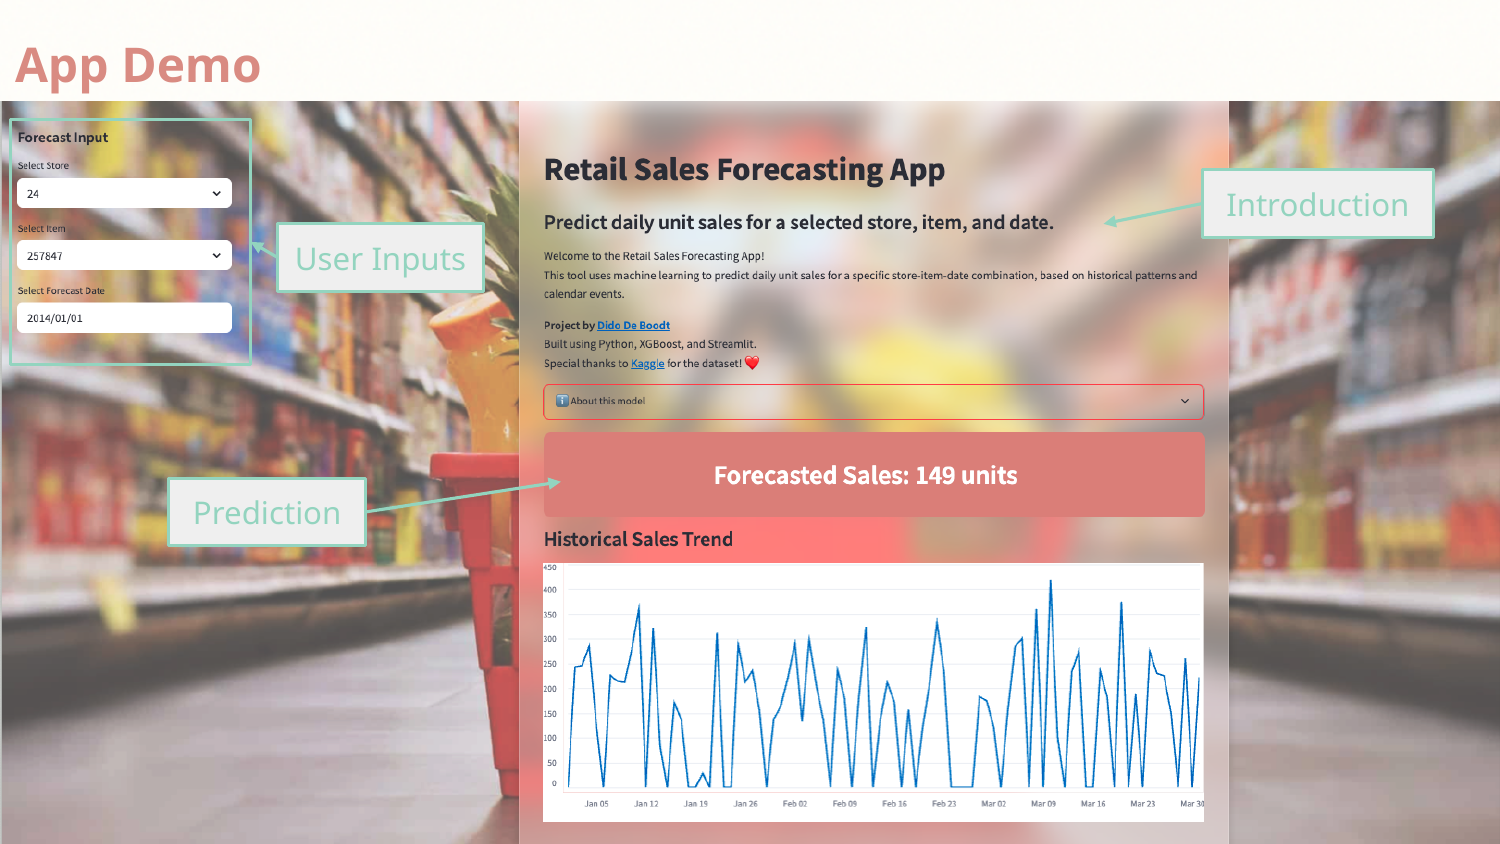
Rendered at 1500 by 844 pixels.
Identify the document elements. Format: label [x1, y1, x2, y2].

text_box [1103, 169, 1434, 239]
text_box [10, 119, 484, 365]
picture [0, 0, 1500, 844]
text_box [168, 477, 562, 547]
